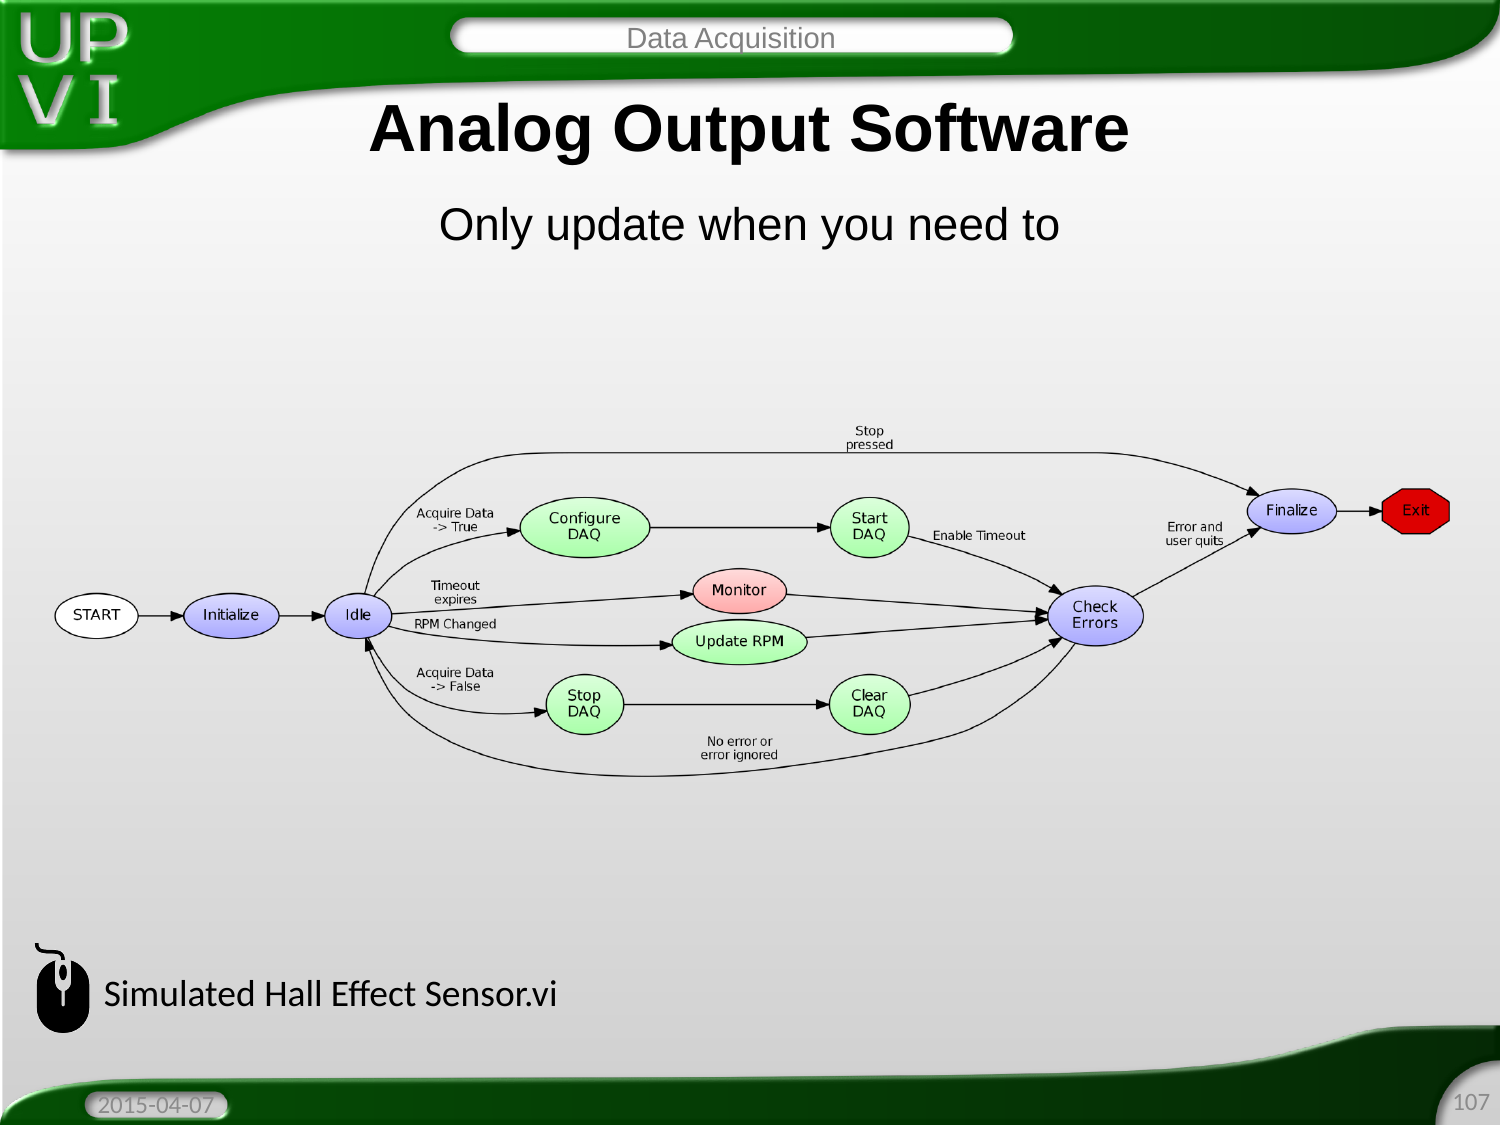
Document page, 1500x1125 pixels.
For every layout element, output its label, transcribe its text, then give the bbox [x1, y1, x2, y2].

text_box Simulated Hall Effect Sensor.vi [110, 961, 573, 1021]
slide_number 107 [1155, 1069, 1500, 1125]
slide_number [75, 1073, 238, 1125]
footer Data Acquisition [450, 6, 1013, 67]
list Only update when you need to [37, 187, 1463, 1005]
picture [0, 0, 1500, 1125]
title Analog Output Software [75, 75, 1425, 175]
